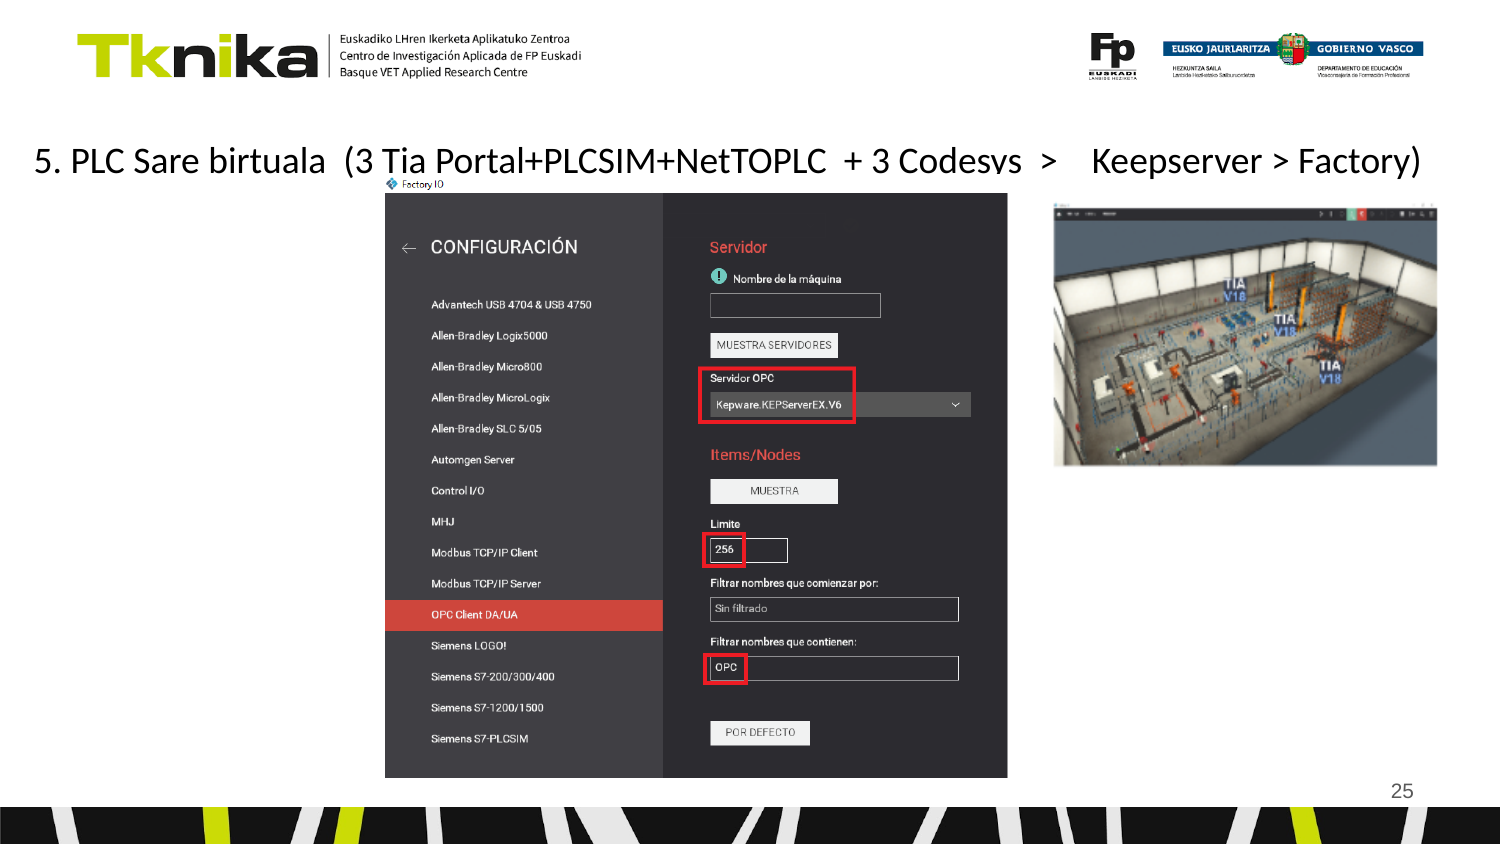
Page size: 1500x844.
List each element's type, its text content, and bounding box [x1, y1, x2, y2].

picture [0, 807, 1500, 844]
picture [1042, 199, 1453, 473]
picture [376, 174, 1019, 794]
text_box 5. PLC Sare birtuala (3 Tia Portal+PLCSIM+NetTOPLC + 3 Codesys > Keepserver > Factory) [18, 98, 1474, 197]
picture [76, 32, 1424, 80]
slide_number ‹#› [1074, 767, 1425, 813]
